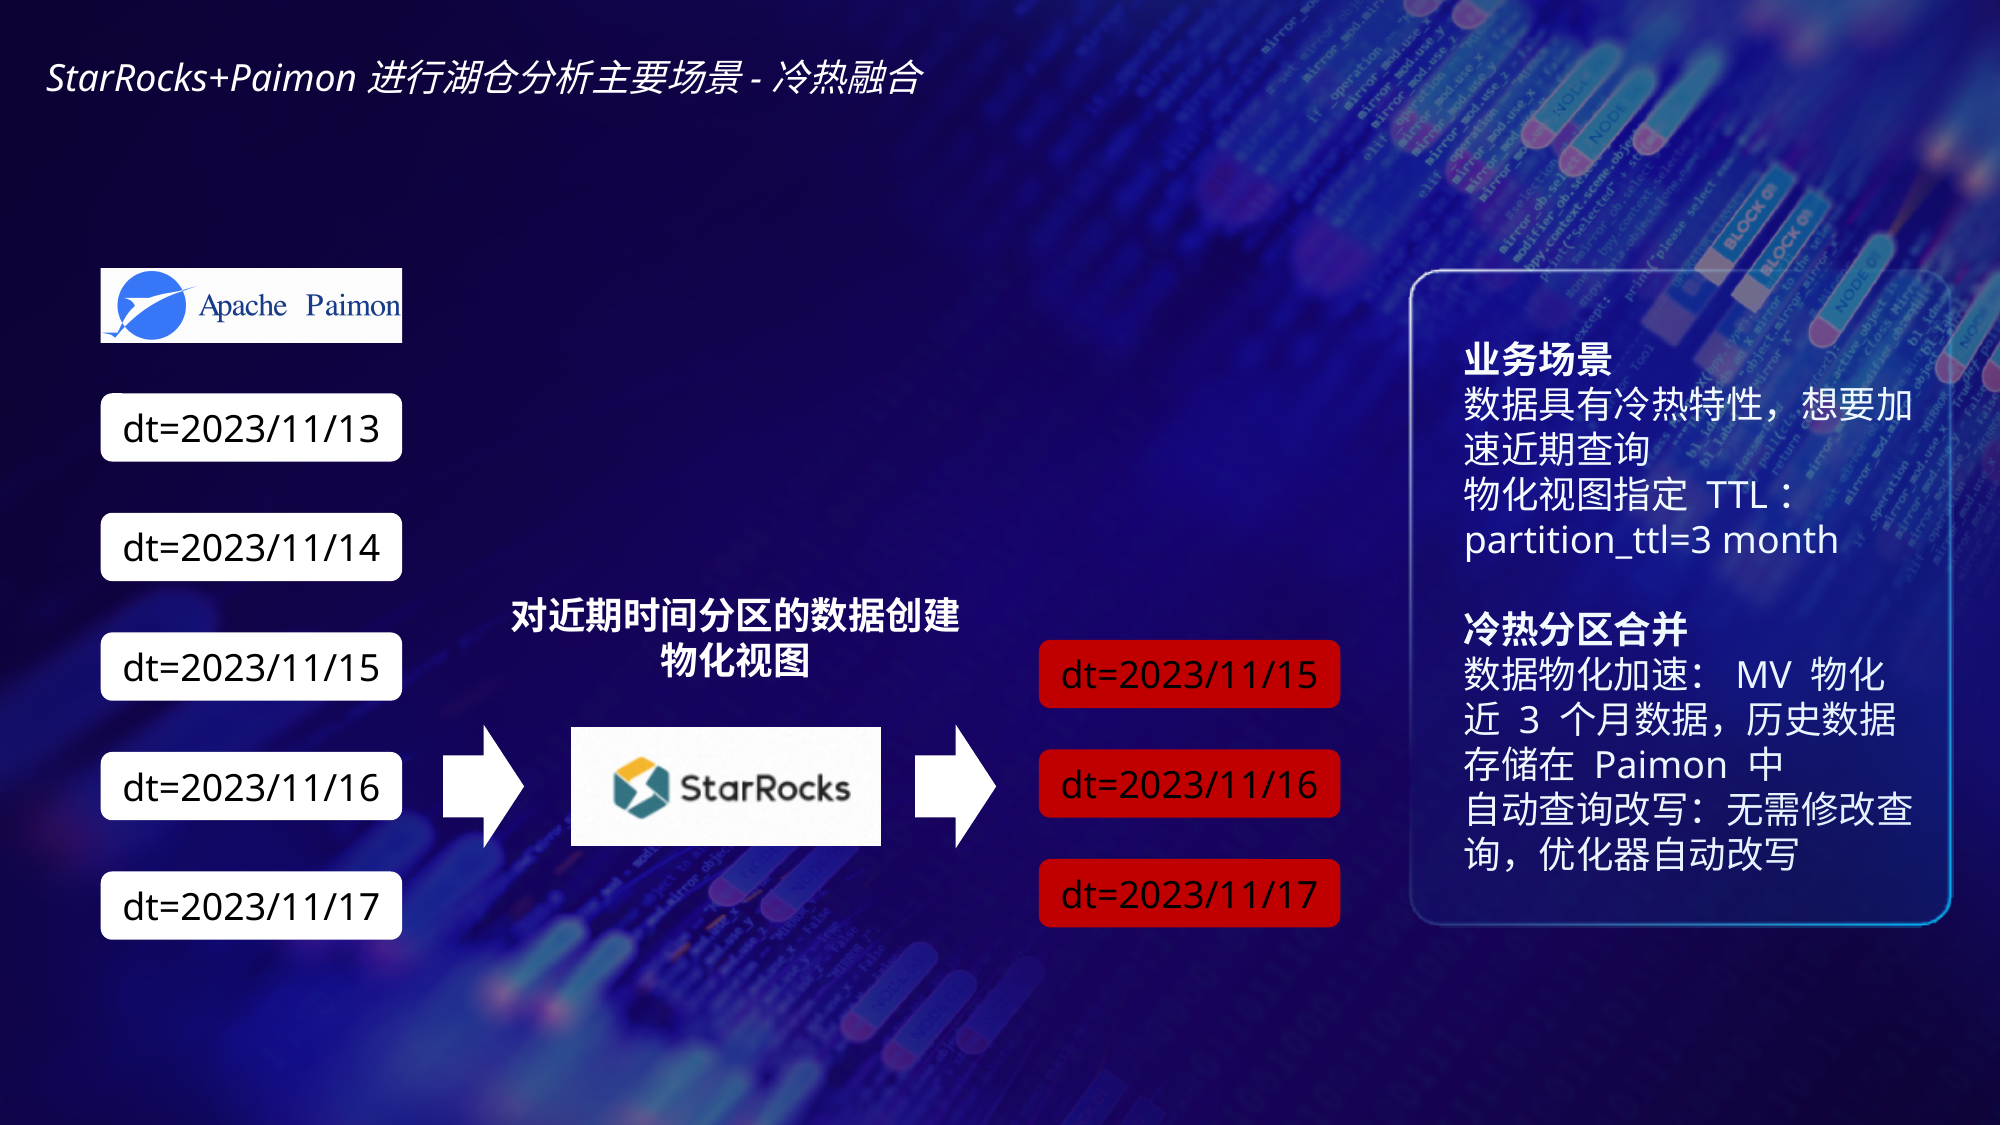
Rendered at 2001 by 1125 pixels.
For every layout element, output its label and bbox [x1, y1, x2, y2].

picture [571, 727, 881, 846]
text_box [0, 0, 2000, 1125]
picture [100, 267, 403, 343]
picture [1408, 267, 1955, 928]
